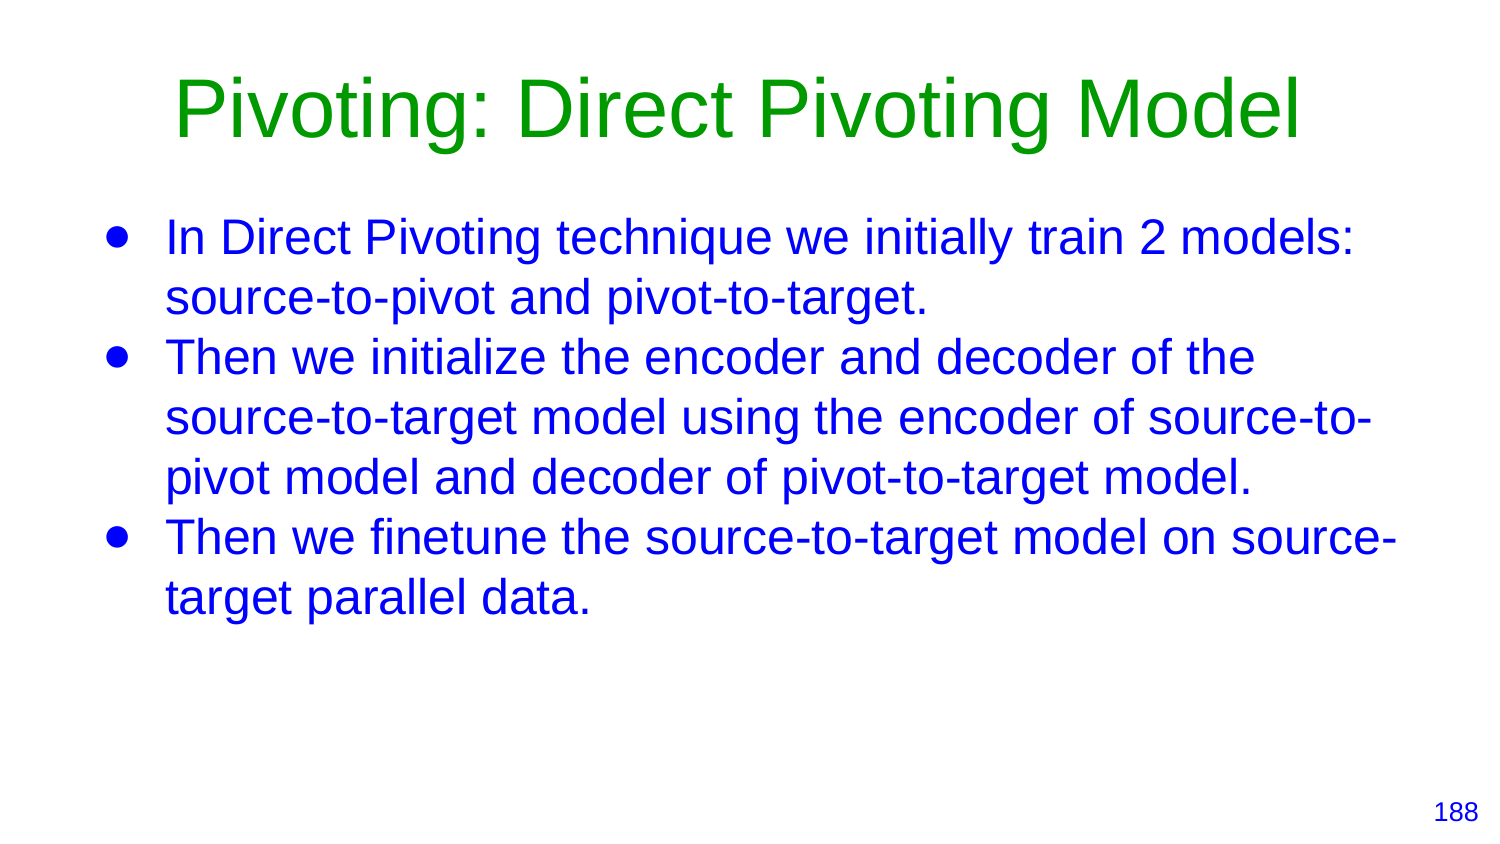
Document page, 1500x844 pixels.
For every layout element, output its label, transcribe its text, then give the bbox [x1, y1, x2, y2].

title Pivoting: Direct Pivoting Model [75, 33, 1425, 175]
slide_number ‹#› [1403, 779, 1494, 844]
list In Direct Pivoting technique we initially train 2 models: source-to-pivot and pivot-to-target. Then we initialize the encoder and decoder of the source-to-target model using the encoder of source-to-pivot model and decoder of pivot-to-target model. Then we finetune the source-to-target model on source-target parallel data. [75, 196, 1425, 754]
